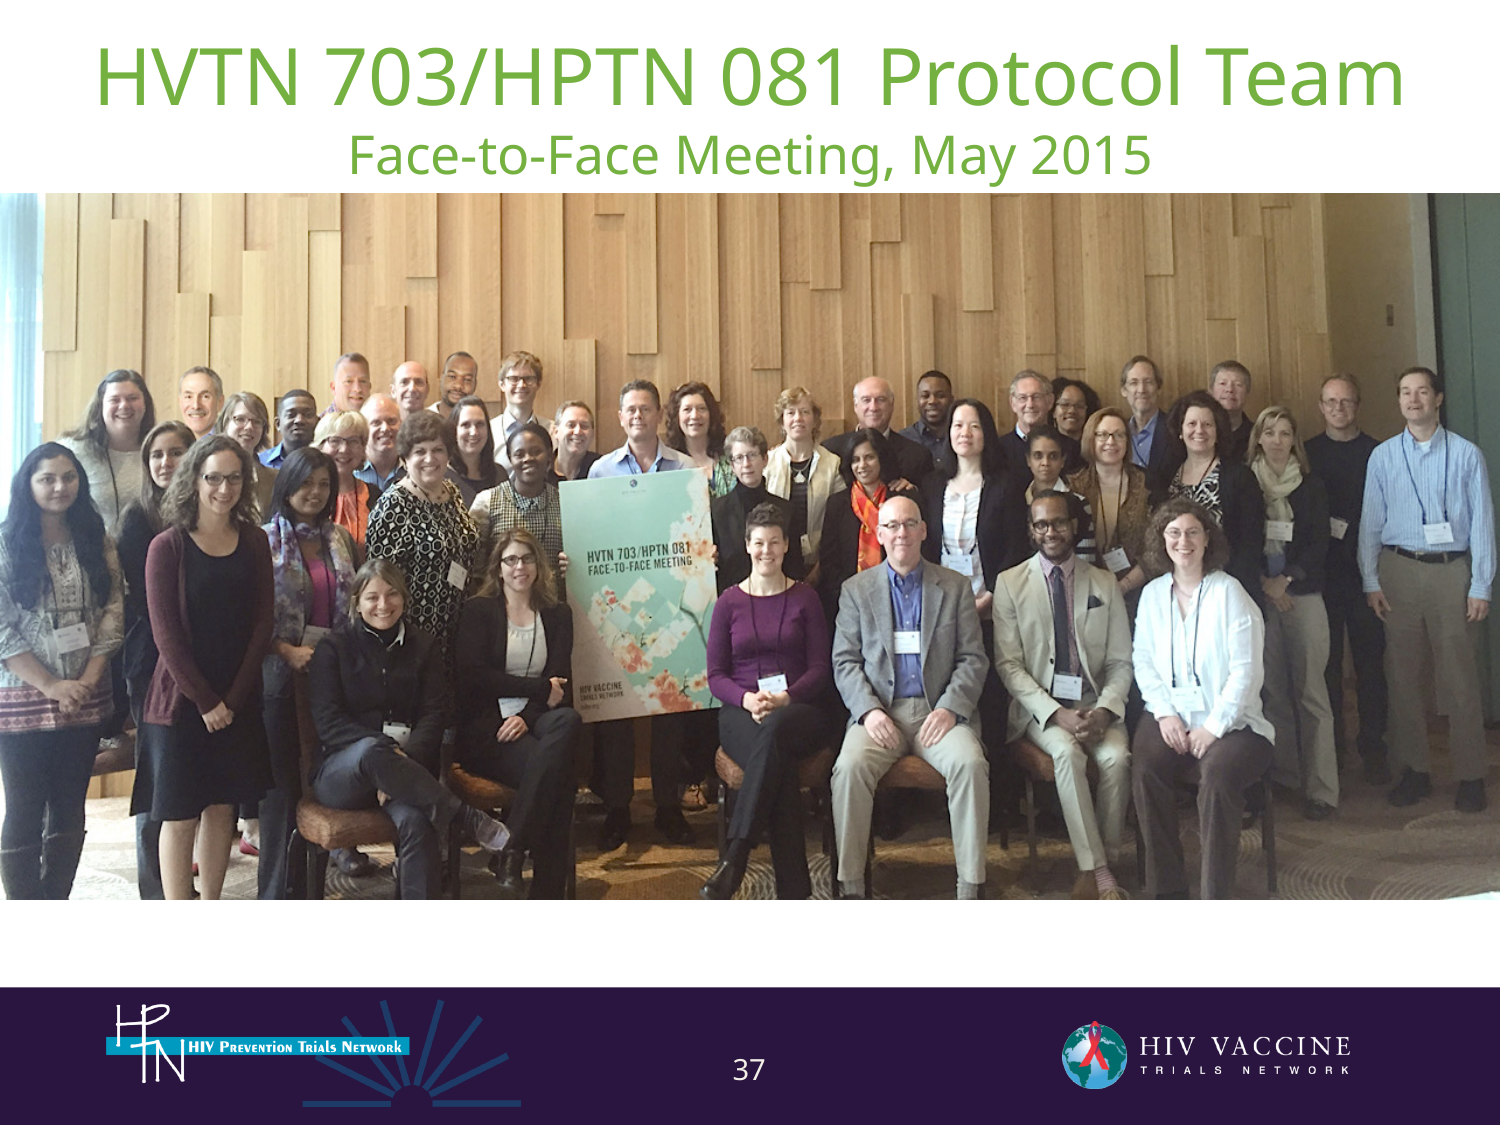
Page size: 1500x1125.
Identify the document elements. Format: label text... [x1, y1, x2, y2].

picture [0, 193, 1500, 901]
title HVTN 703/HPTN 081 Protocol Team Face-to-Face Meeting, May 2015 [75, 12, 1425, 191]
picture [1062, 1021, 1350, 1089]
slide_number 37 [683, 1044, 816, 1105]
picture [106, 999, 521, 1107]
